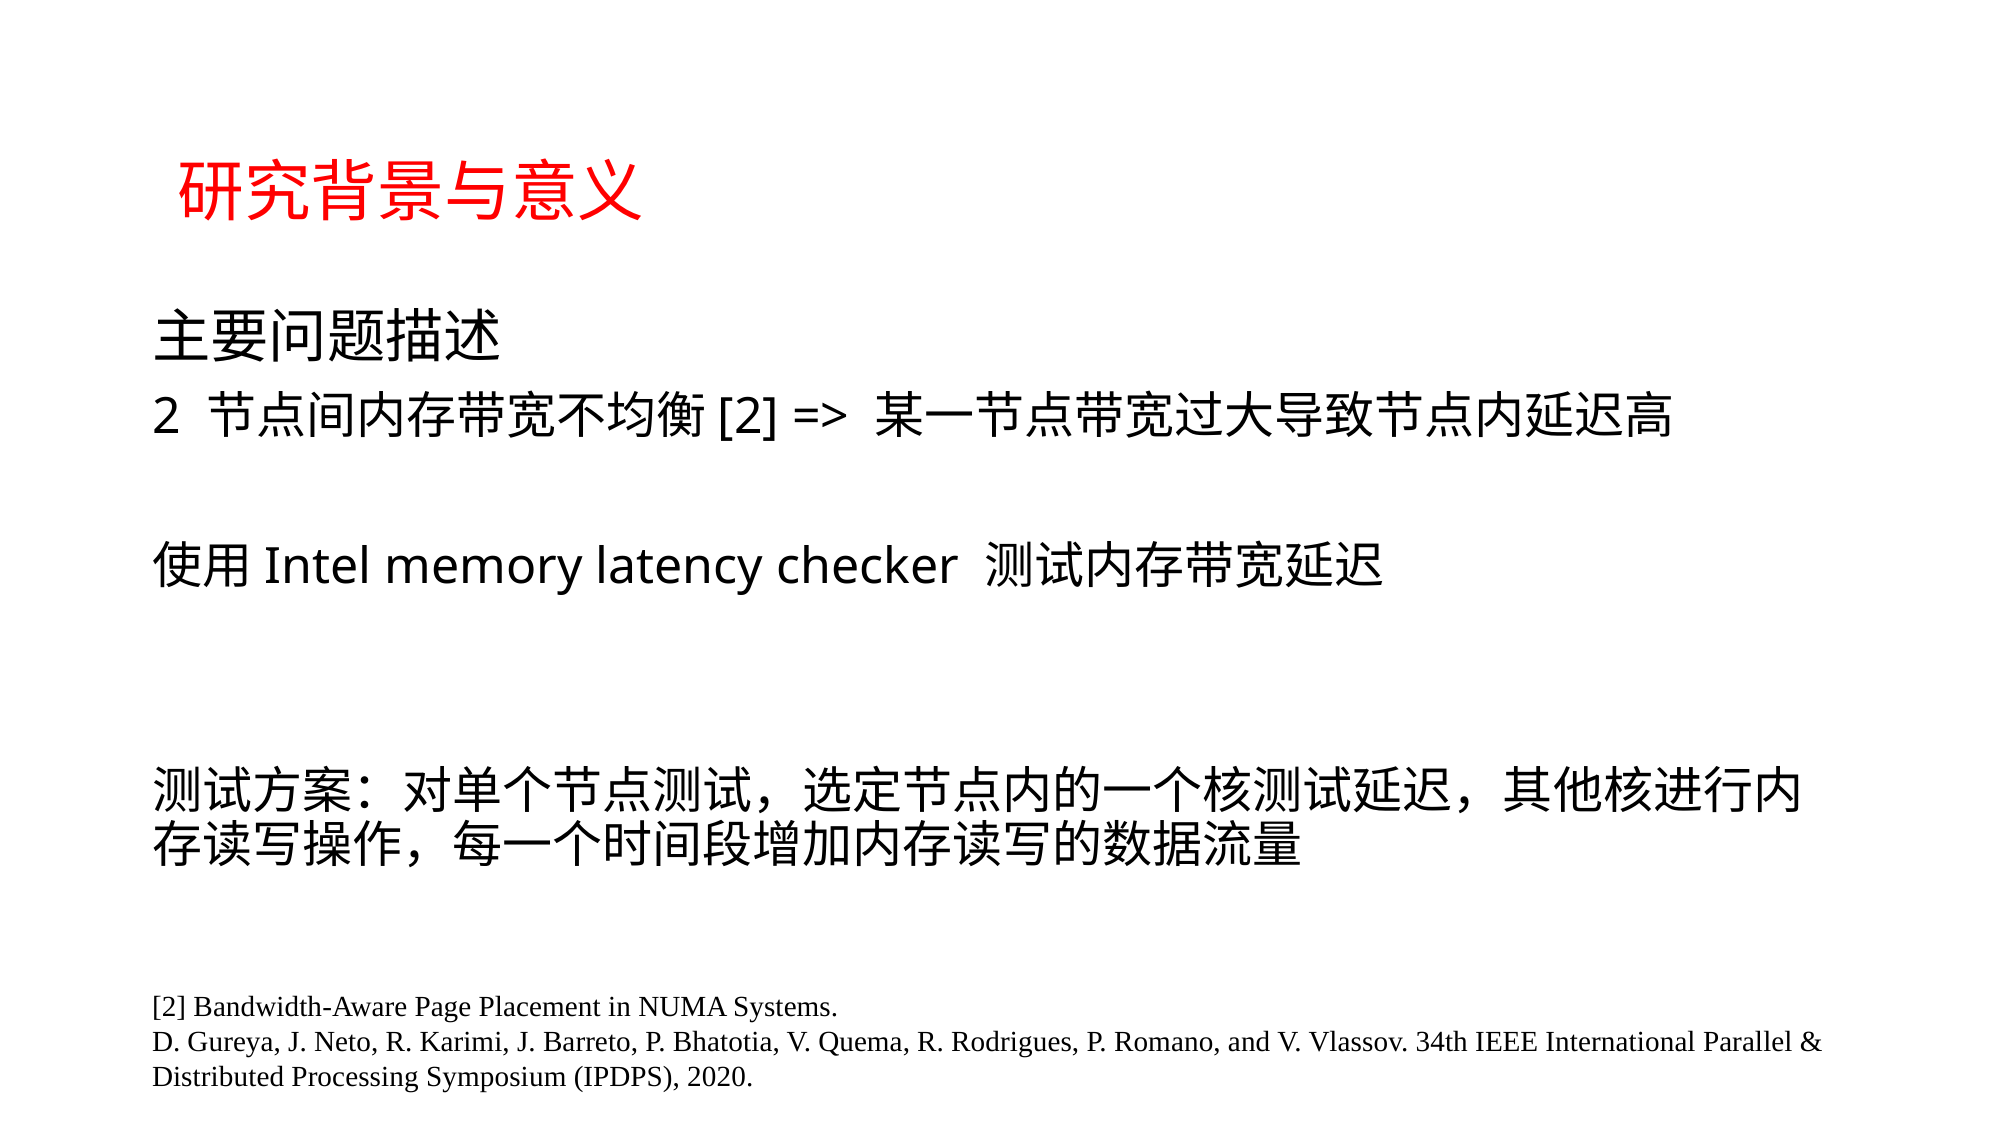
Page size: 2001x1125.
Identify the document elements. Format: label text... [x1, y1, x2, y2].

text_box 研究背景与意义 [162, 84, 1888, 303]
text_box [2] Bandwidth-Aware Page Placement in NUMA Systems. D. Gureya, J. Neto, R. Karimi, J. Barreto, P. Bhatotia, V. Quema, R. Rodrigues, P. Romano, and V. Vlassov. 34th IEEE International Parallel & Distributed Processing Symposium (IPDPS), 2020. [137, 979, 1960, 1100]
list 主要问题描述 2 节点间内存带宽不均衡[2] => 某一节点带宽过大导致节点内延迟高 使用Intel memory latency checker 测试内存带宽延迟 测试方案：对单个节点测试，选定节点内的一个核测试延迟，其他核进行内存读写操作，每一个时间段增加内存读写的数据流量 [137, 299, 1863, 979]
